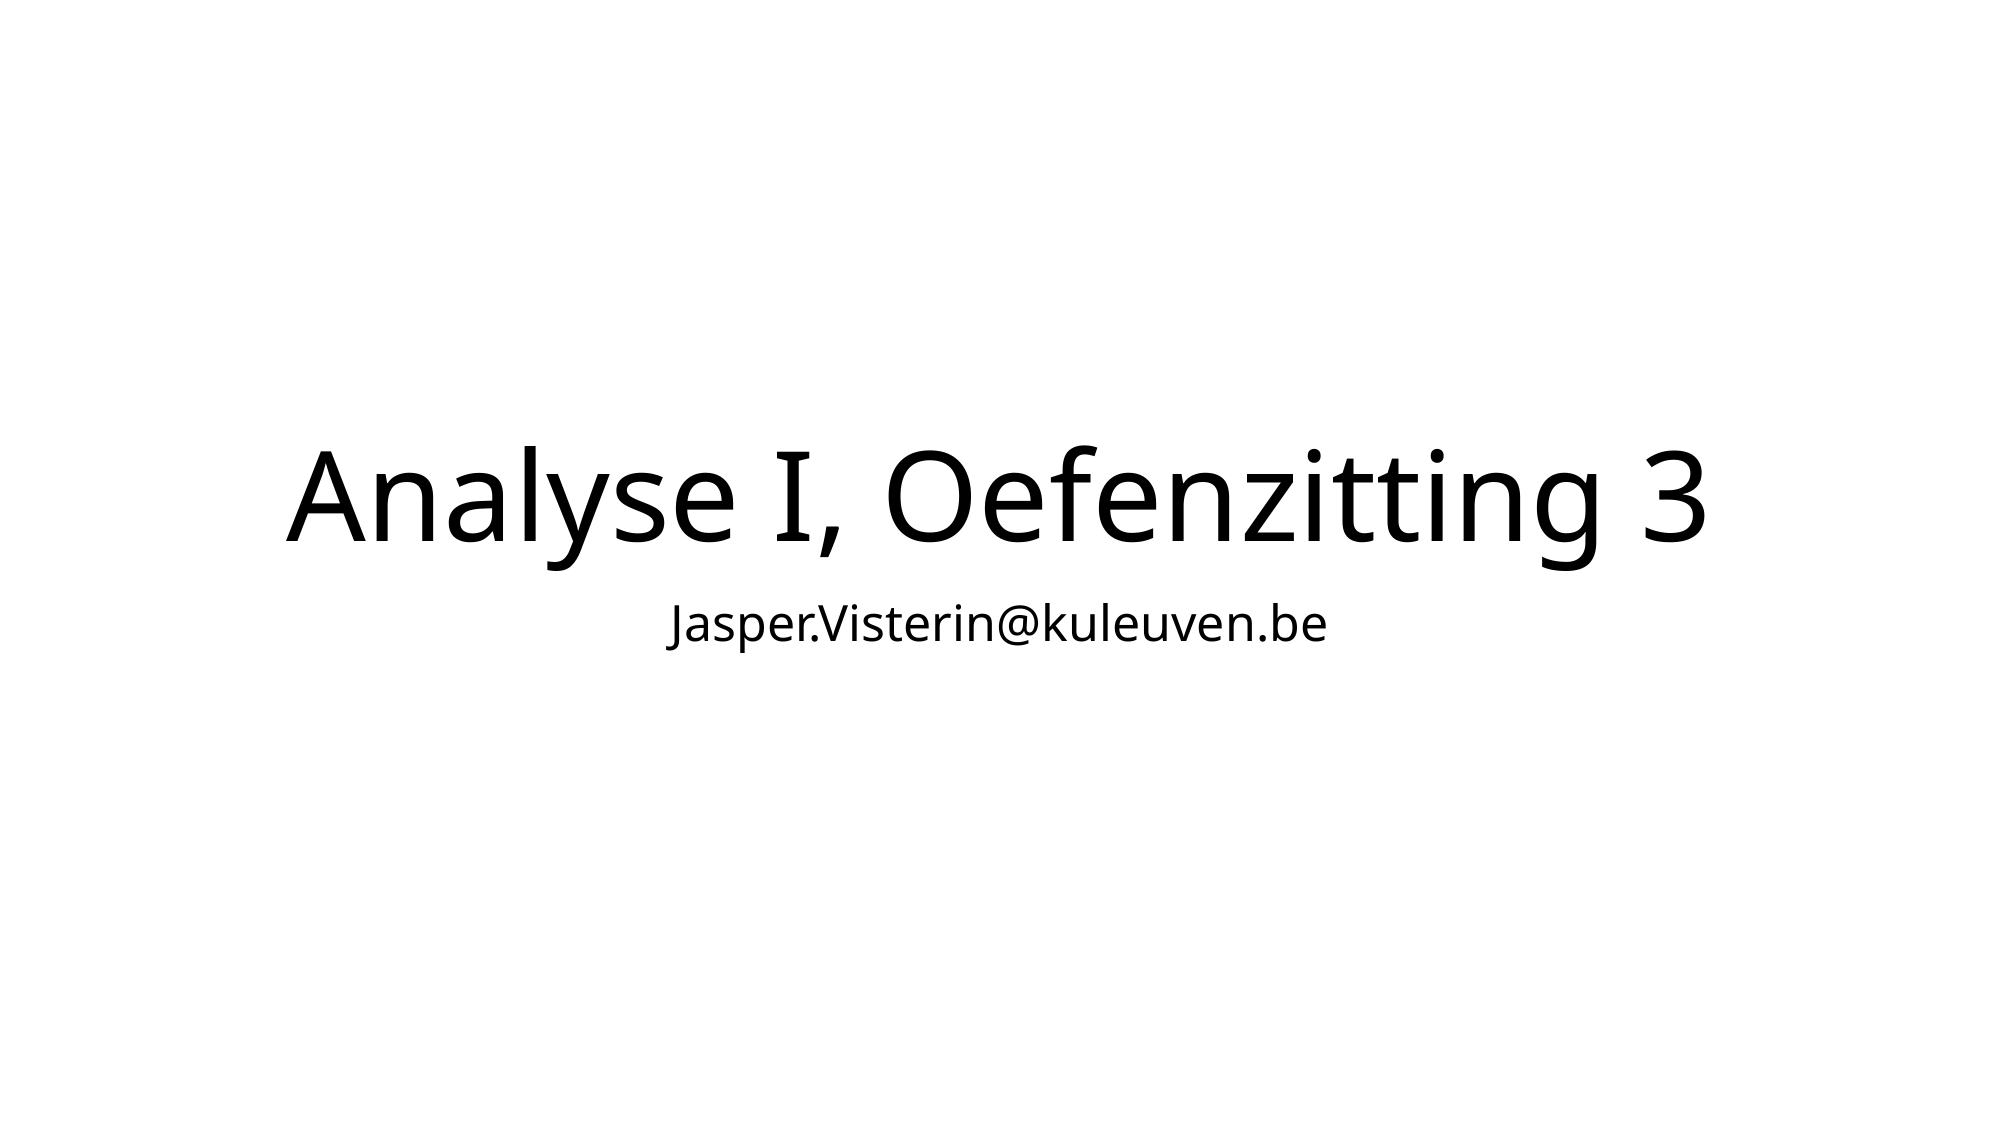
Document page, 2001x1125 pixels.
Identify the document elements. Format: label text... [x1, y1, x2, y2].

title Analyse I, Oefenzitting 3 [249, 184, 1750, 576]
subtitle Jasper.Visterin@kuleuven.be [249, 590, 1750, 863]
